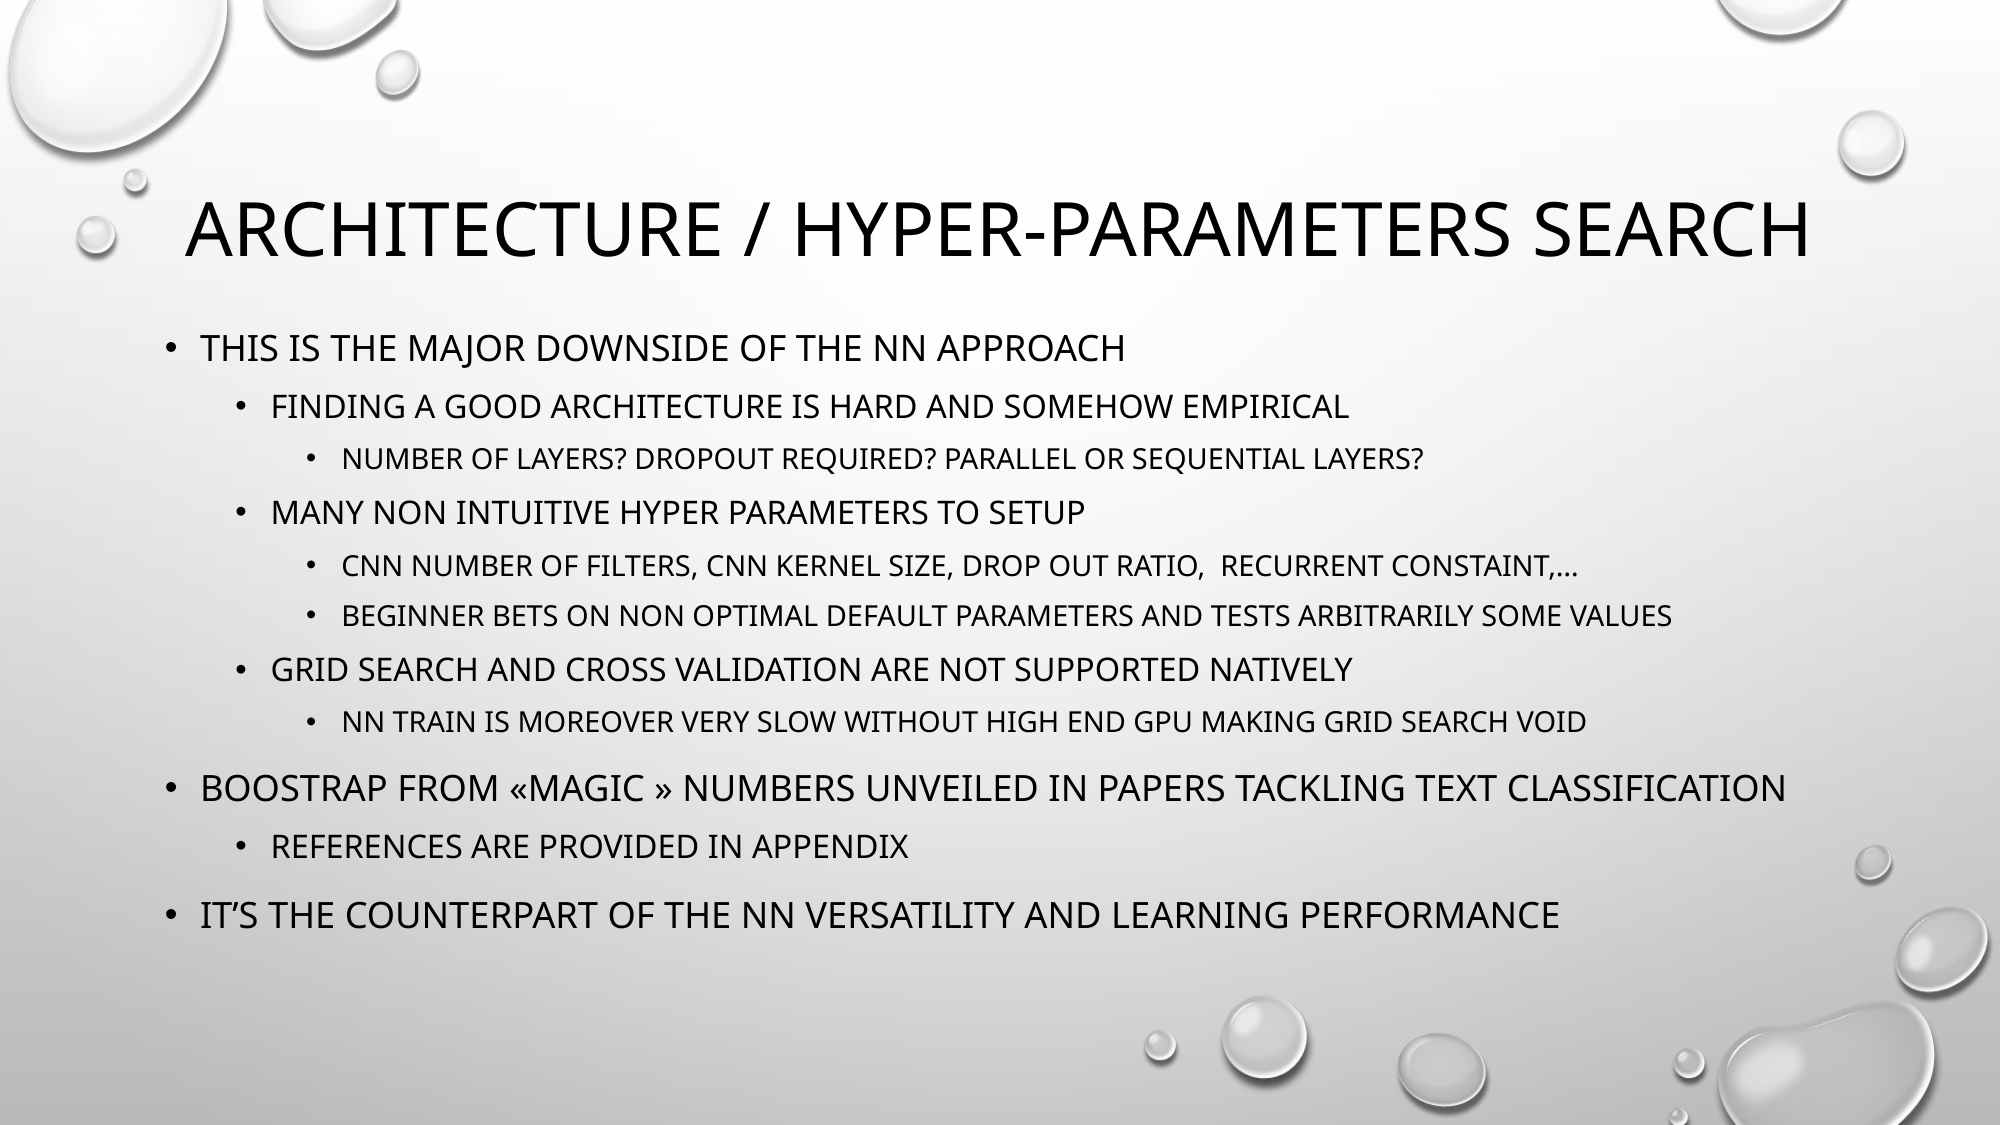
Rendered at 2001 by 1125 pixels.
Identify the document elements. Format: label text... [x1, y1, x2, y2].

picture [0, 0, 2000, 1125]
list This is the major DOWNside of the NN approach Finding a good architecture is HARD and somehow empirical Number of layers? Dropout required? Parallel or sequential Layers? Many non intuitive hyper parameters to setup CNN number of filters, CNN kernel size, drop out ratio, recurrent constaint,… Beginner BETS on non optimal default parameters and tests arbitrarily some values Grid search and cross validation are not supported natively NN train is moreover very slow without high end GPU making grid search void BOOSTRAP from «magic » numbers unveiled in PAPERS tackling TEXT classification References are provided in appendix It’s the counterpart of the NN versatility and learning performance [149, 308, 1850, 950]
title Architecture / Hyper-parameters search [149, 101, 1851, 364]
